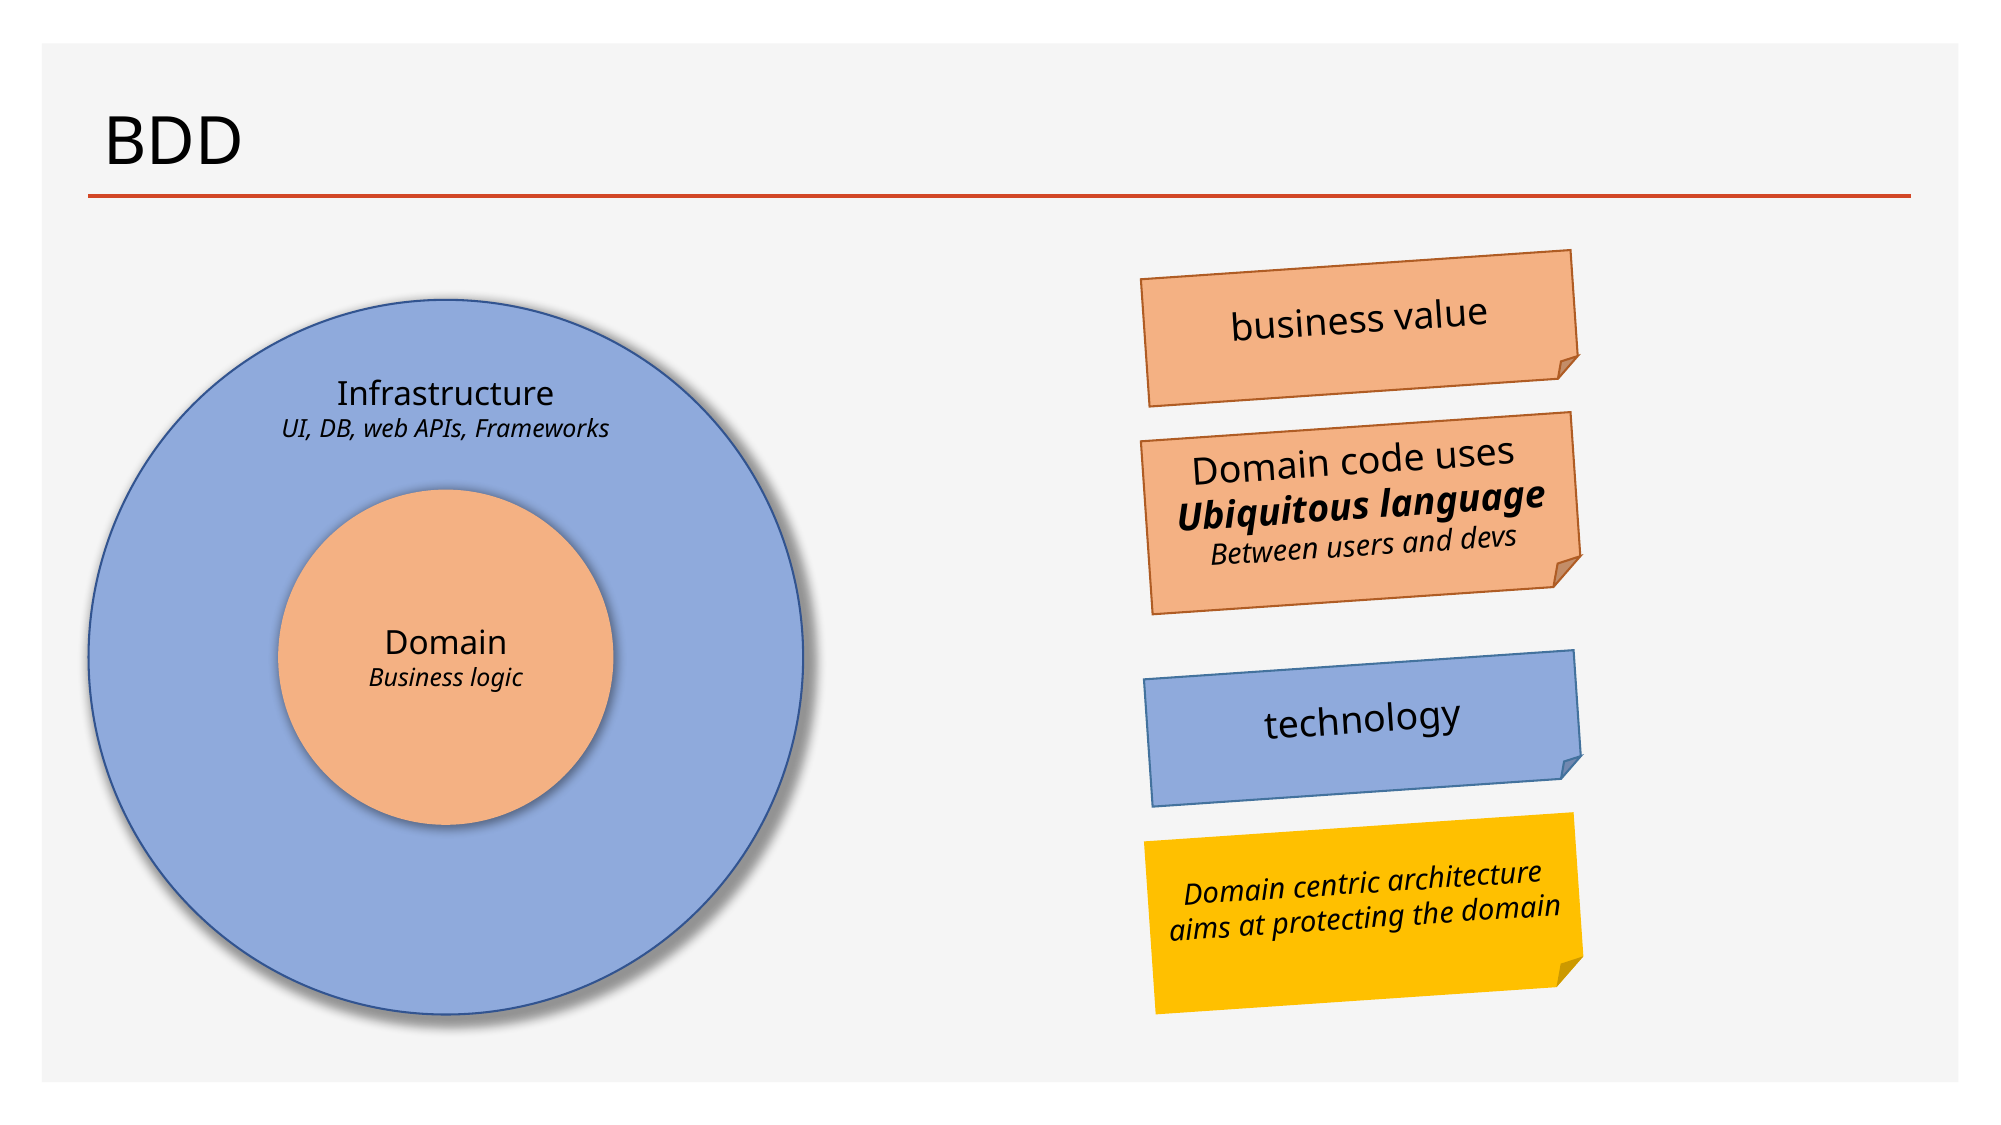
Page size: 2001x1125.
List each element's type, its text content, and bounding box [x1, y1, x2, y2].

text_box [87, 298, 805, 1016]
text_box technology [1142, 649, 1585, 808]
text_box Domain centric architecture aims at protecting the domain [1143, 812, 1584, 1015]
title BDD [88, 59, 1912, 187]
text_box Domain Business logic [353, 614, 538, 699]
text_box Infrastructure UI, DB, web APIs, Frameworks [266, 364, 625, 450]
text_box business value [1139, 248, 1581, 408]
text_box Domain code uses Ubiquitous language Between users and devs [1139, 410, 1584, 616]
text_box [278, 489, 614, 825]
